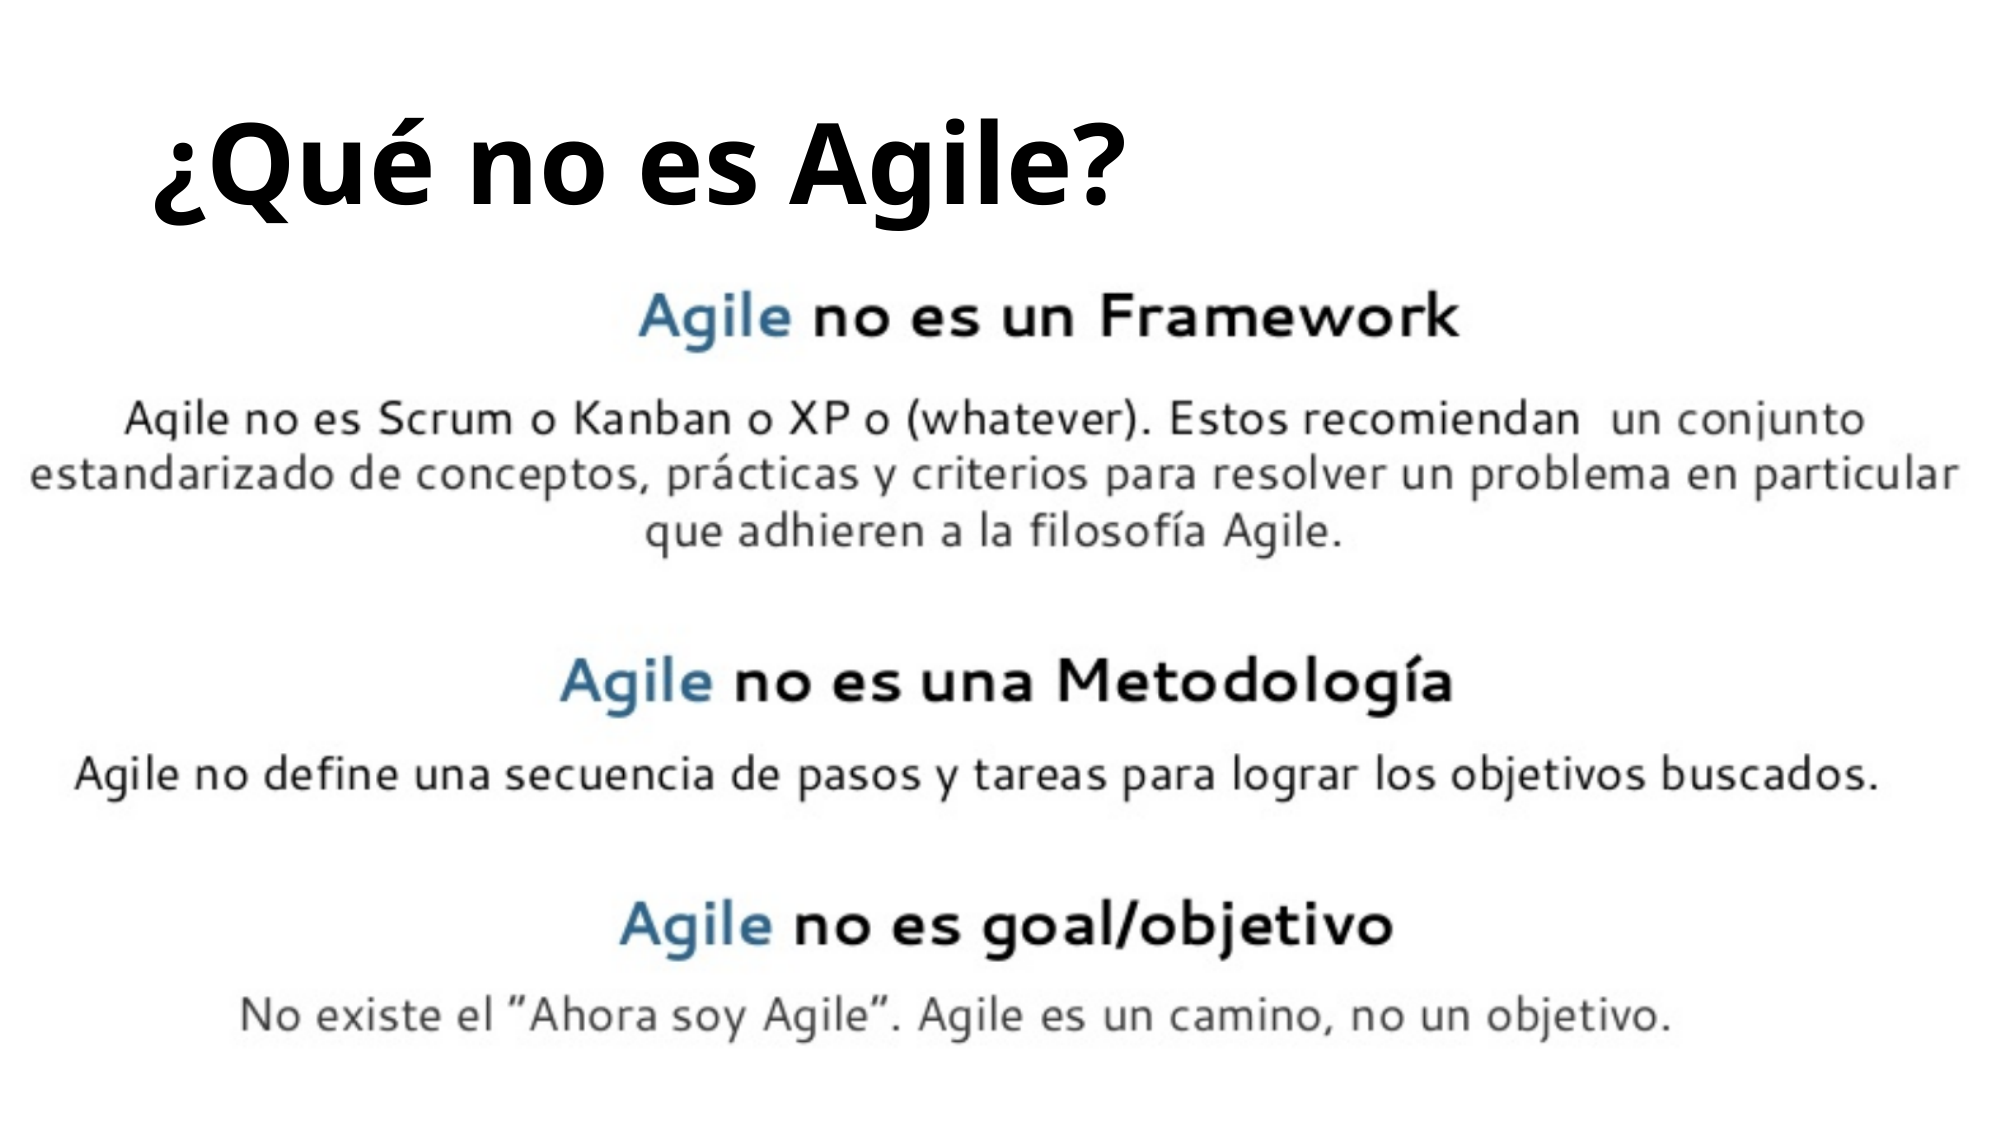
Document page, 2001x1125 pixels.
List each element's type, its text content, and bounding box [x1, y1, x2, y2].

title ¿Qué no es Agile? [137, 59, 1863, 238]
picture [0, 238, 2000, 1093]
